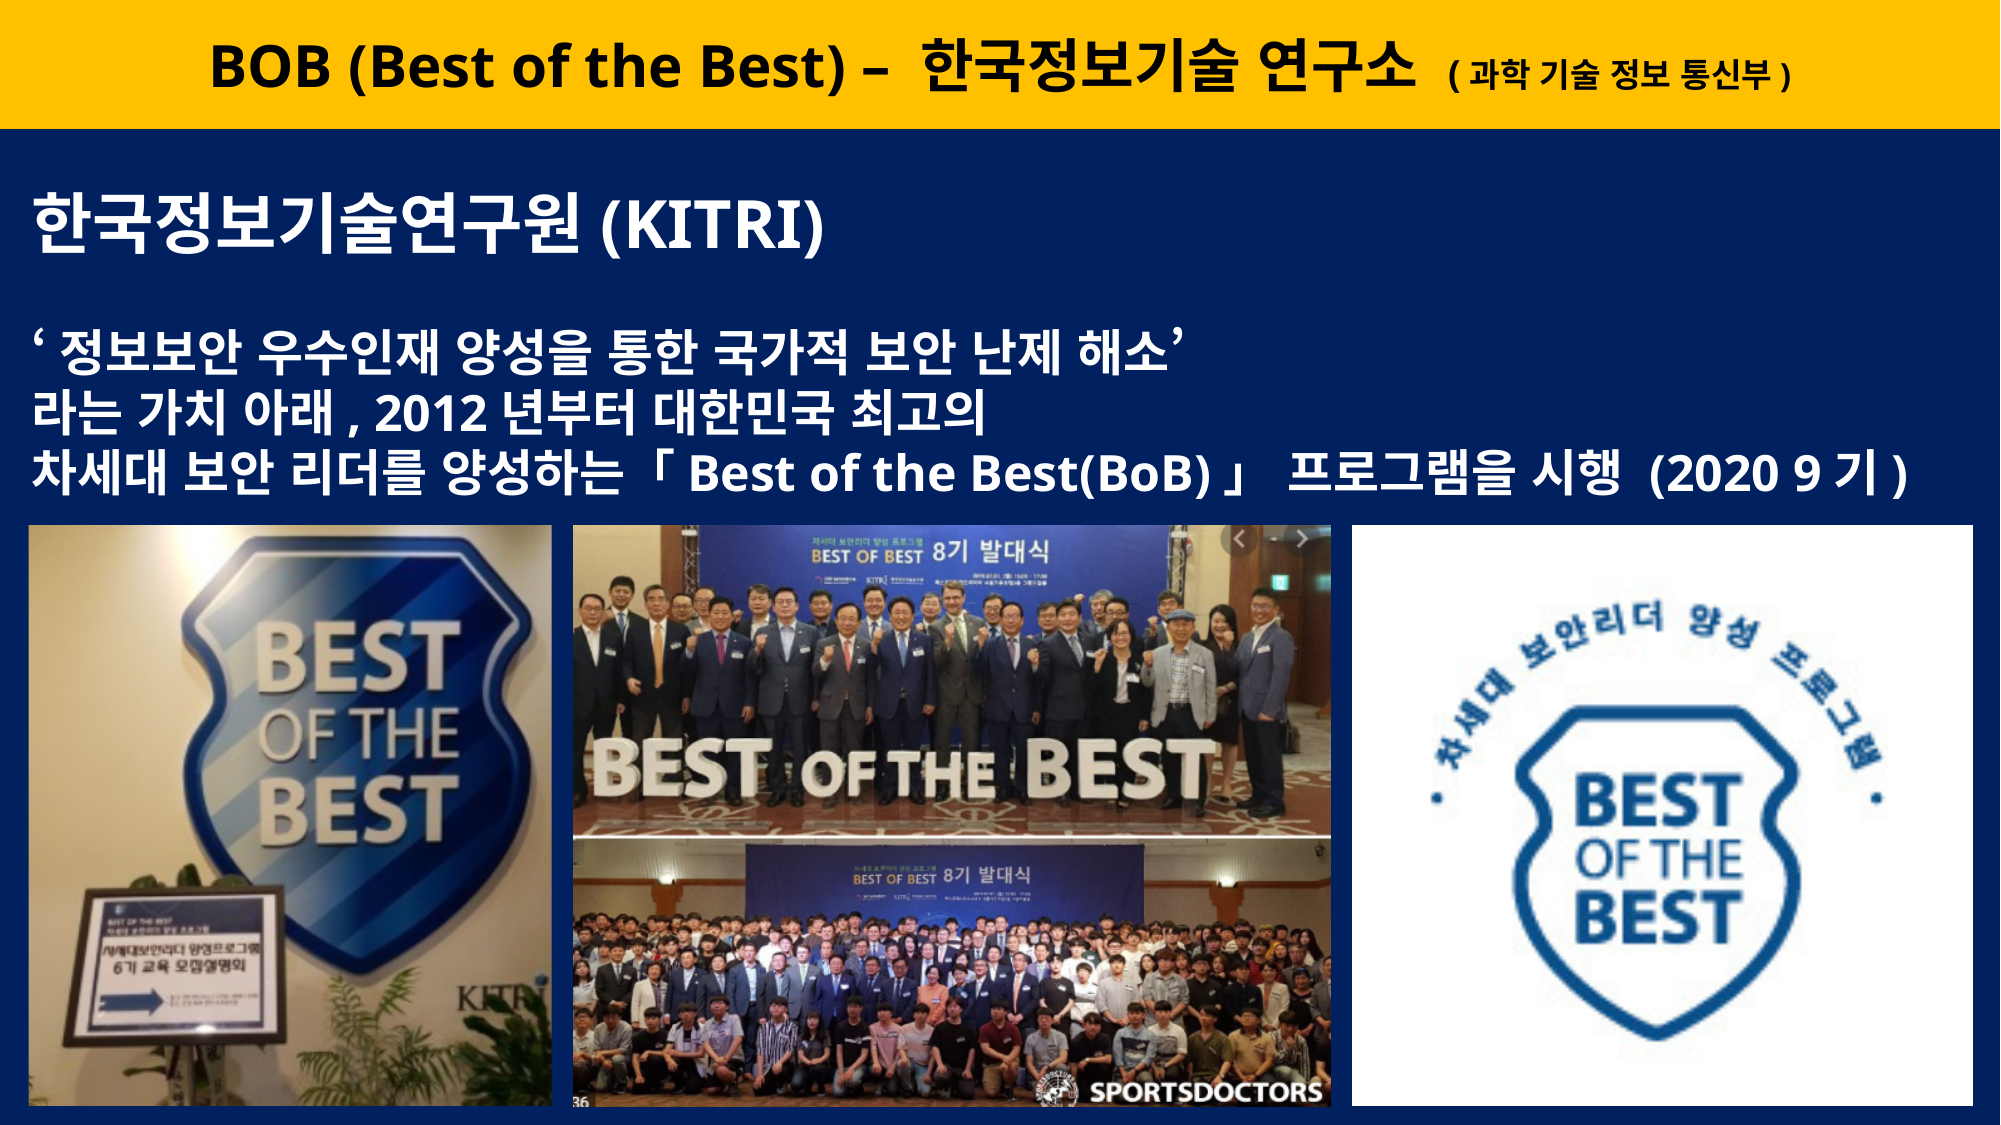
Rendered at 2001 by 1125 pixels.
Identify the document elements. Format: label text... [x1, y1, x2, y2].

text_box BOB (Best of the Best) – 한국정보기술 연구소 (과학 기술 정보 통신부) [0, 0, 2000, 130]
picture [1352, 525, 1973, 1106]
picture [28, 525, 552, 1106]
text_box 한국정보기술연구원(KITRI) ‘정보보안 우수인재 양성을 통한 국가적 보안 난제 해소’ 라는 가치 아래, 2012년부터 대한민국 최고의 차세대 보안 리더를 양성하는「Best of the Best(BoB)」 프로그램을 시행 (2020 9기) [16, 174, 1991, 509]
picture [573, 525, 1331, 1107]
